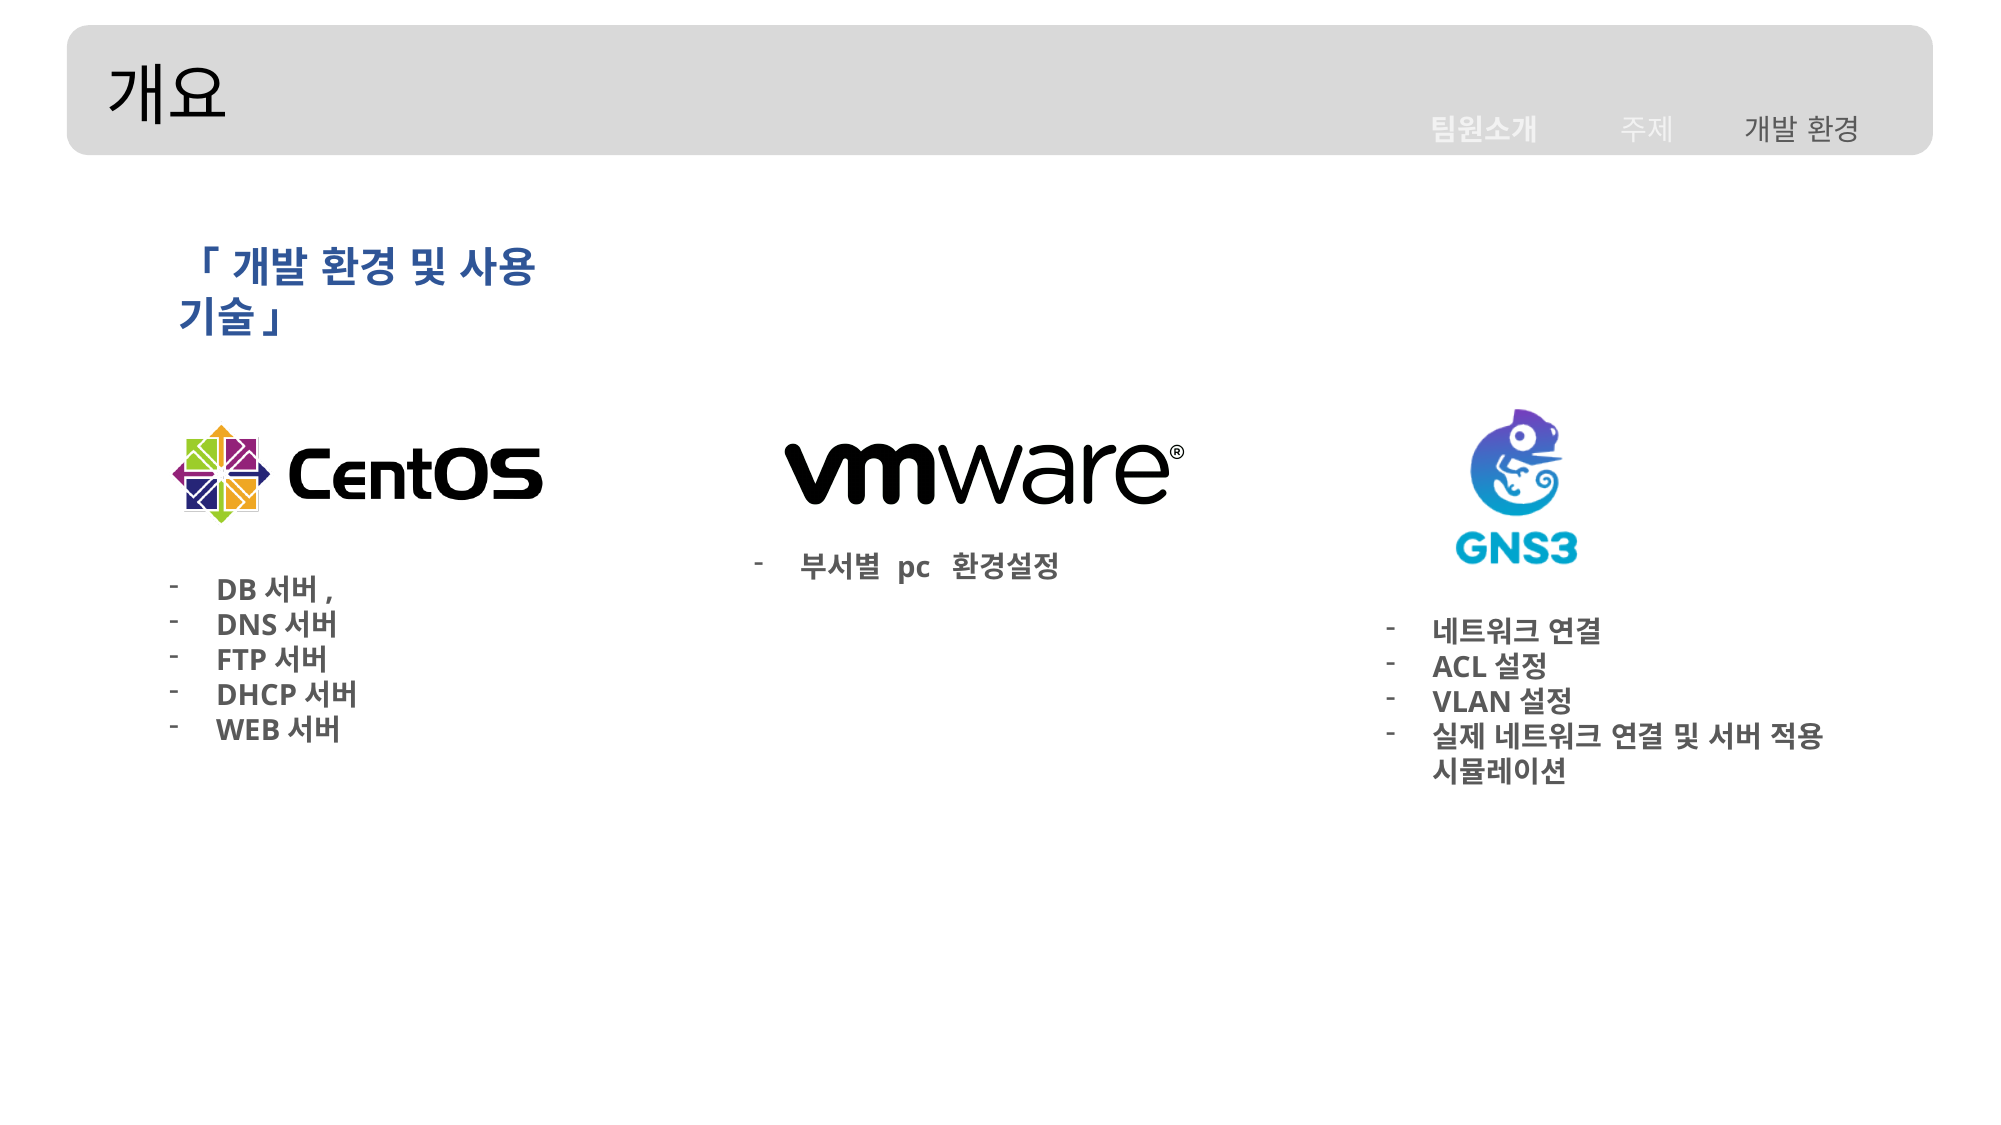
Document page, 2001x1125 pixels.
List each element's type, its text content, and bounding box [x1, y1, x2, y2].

text_box [65, 24, 1935, 157]
text_box 팀원소개 [1402, 103, 1567, 156]
text_box 「 개발 환경 및 사용 기술 」 [163, 232, 628, 291]
text_box 주제 [1567, 103, 1730, 156]
picture [1434, 404, 1599, 570]
picture [153, 405, 558, 542]
text_box 부서별 pc 환경설정 [738, 405, 1251, 867]
text_box 개요 [105, 46, 1264, 134]
text_box DB서버, DNS서버 FTP서버 DHCP서버 WEB서버 [153, 403, 666, 866]
text_box 네트워크 연결 ACL설정 VLAN설정 실제 네트워크 연결 및 서버 적용 시뮬레이션 [1370, 405, 1963, 866]
text_box 개발 환경 [1720, 103, 1885, 155]
picture [782, 440, 1187, 507]
